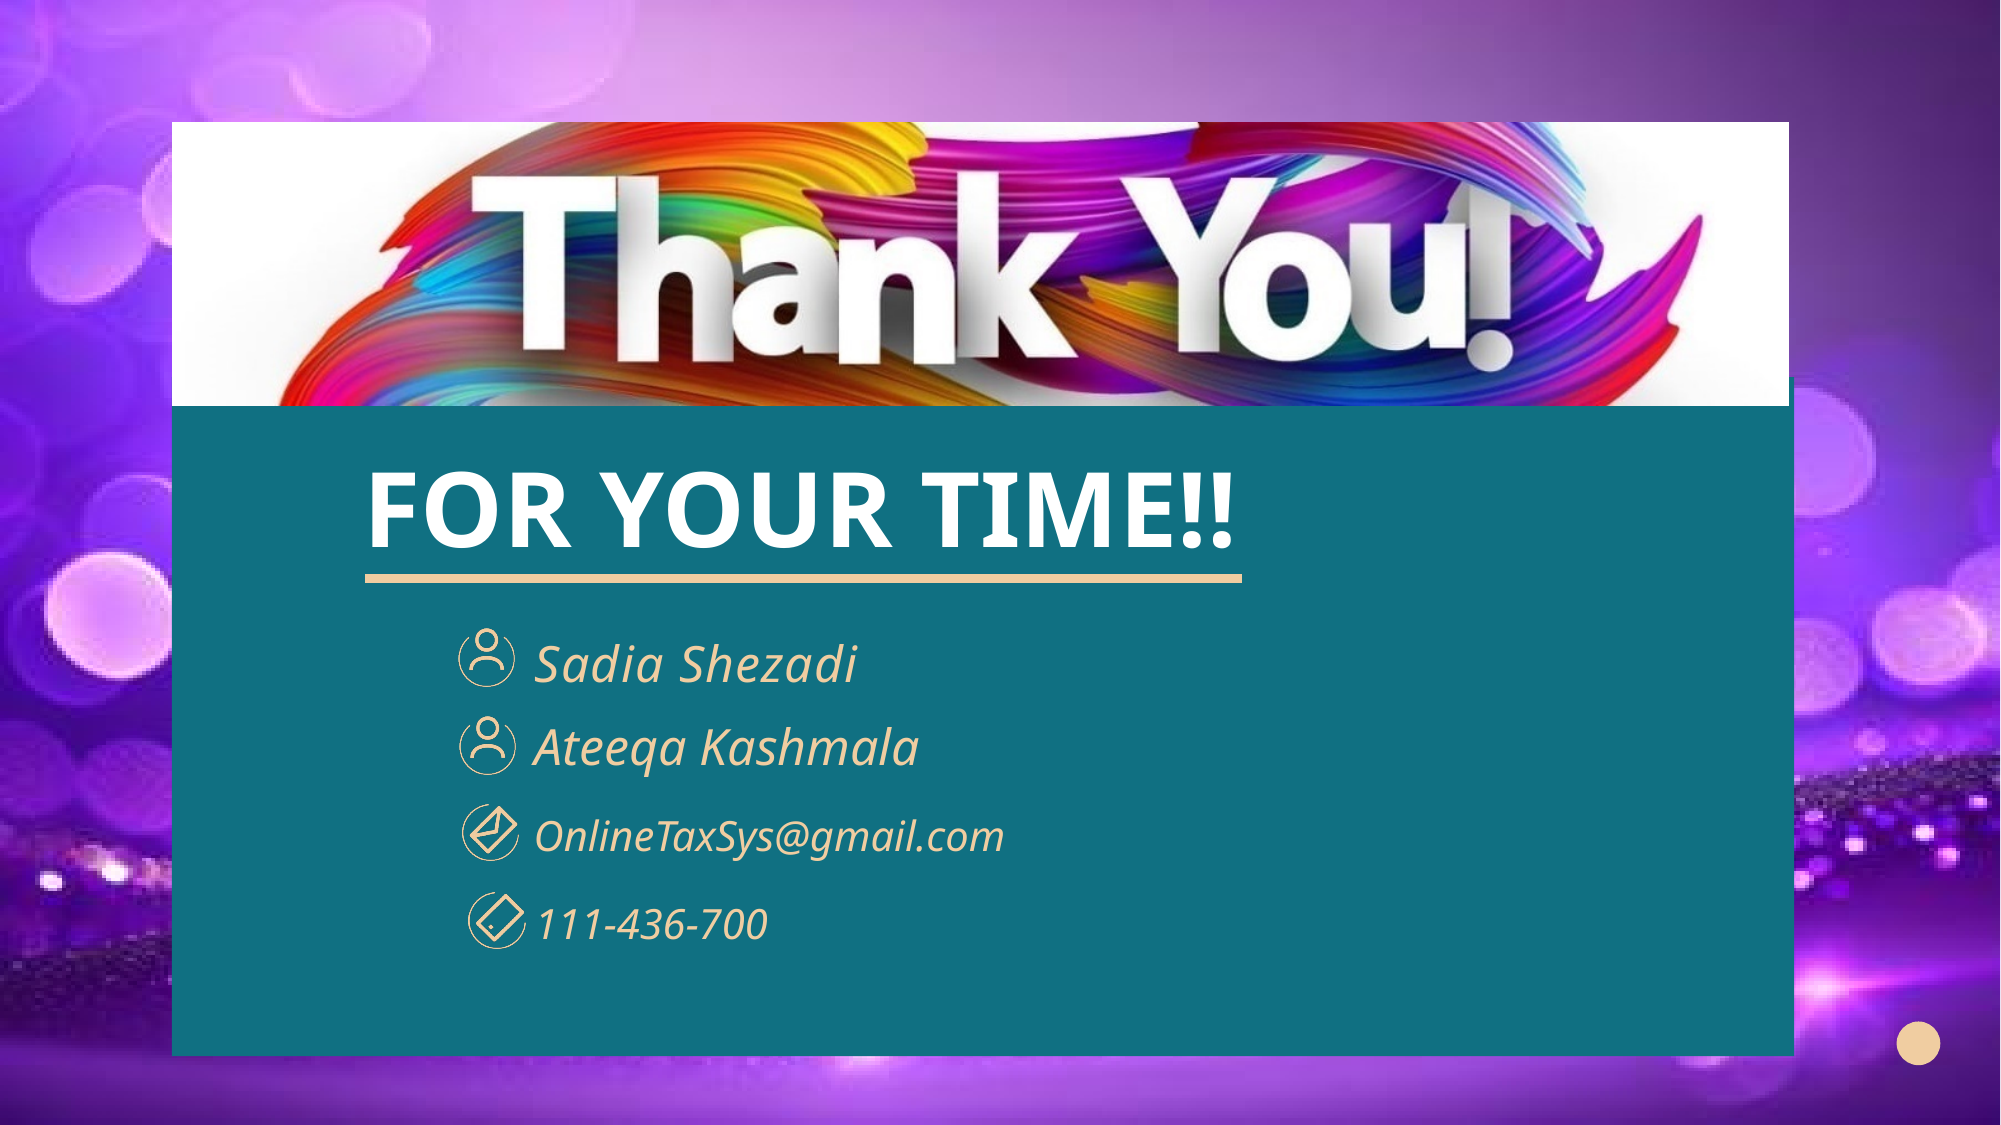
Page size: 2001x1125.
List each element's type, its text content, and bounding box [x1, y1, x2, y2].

text_box OnlineTaxSys@gmail.com [518, 802, 1089, 868]
text_box 111-436-700 [520, 890, 882, 956]
text_box Sadia Shezadi Ateeqa Kashmala [520, 625, 1693, 843]
title FOR YOUR TIME!! [348, 404, 1864, 623]
text_box [171, 407, 1795, 1057]
picture [0, 0, 2001, 1125]
